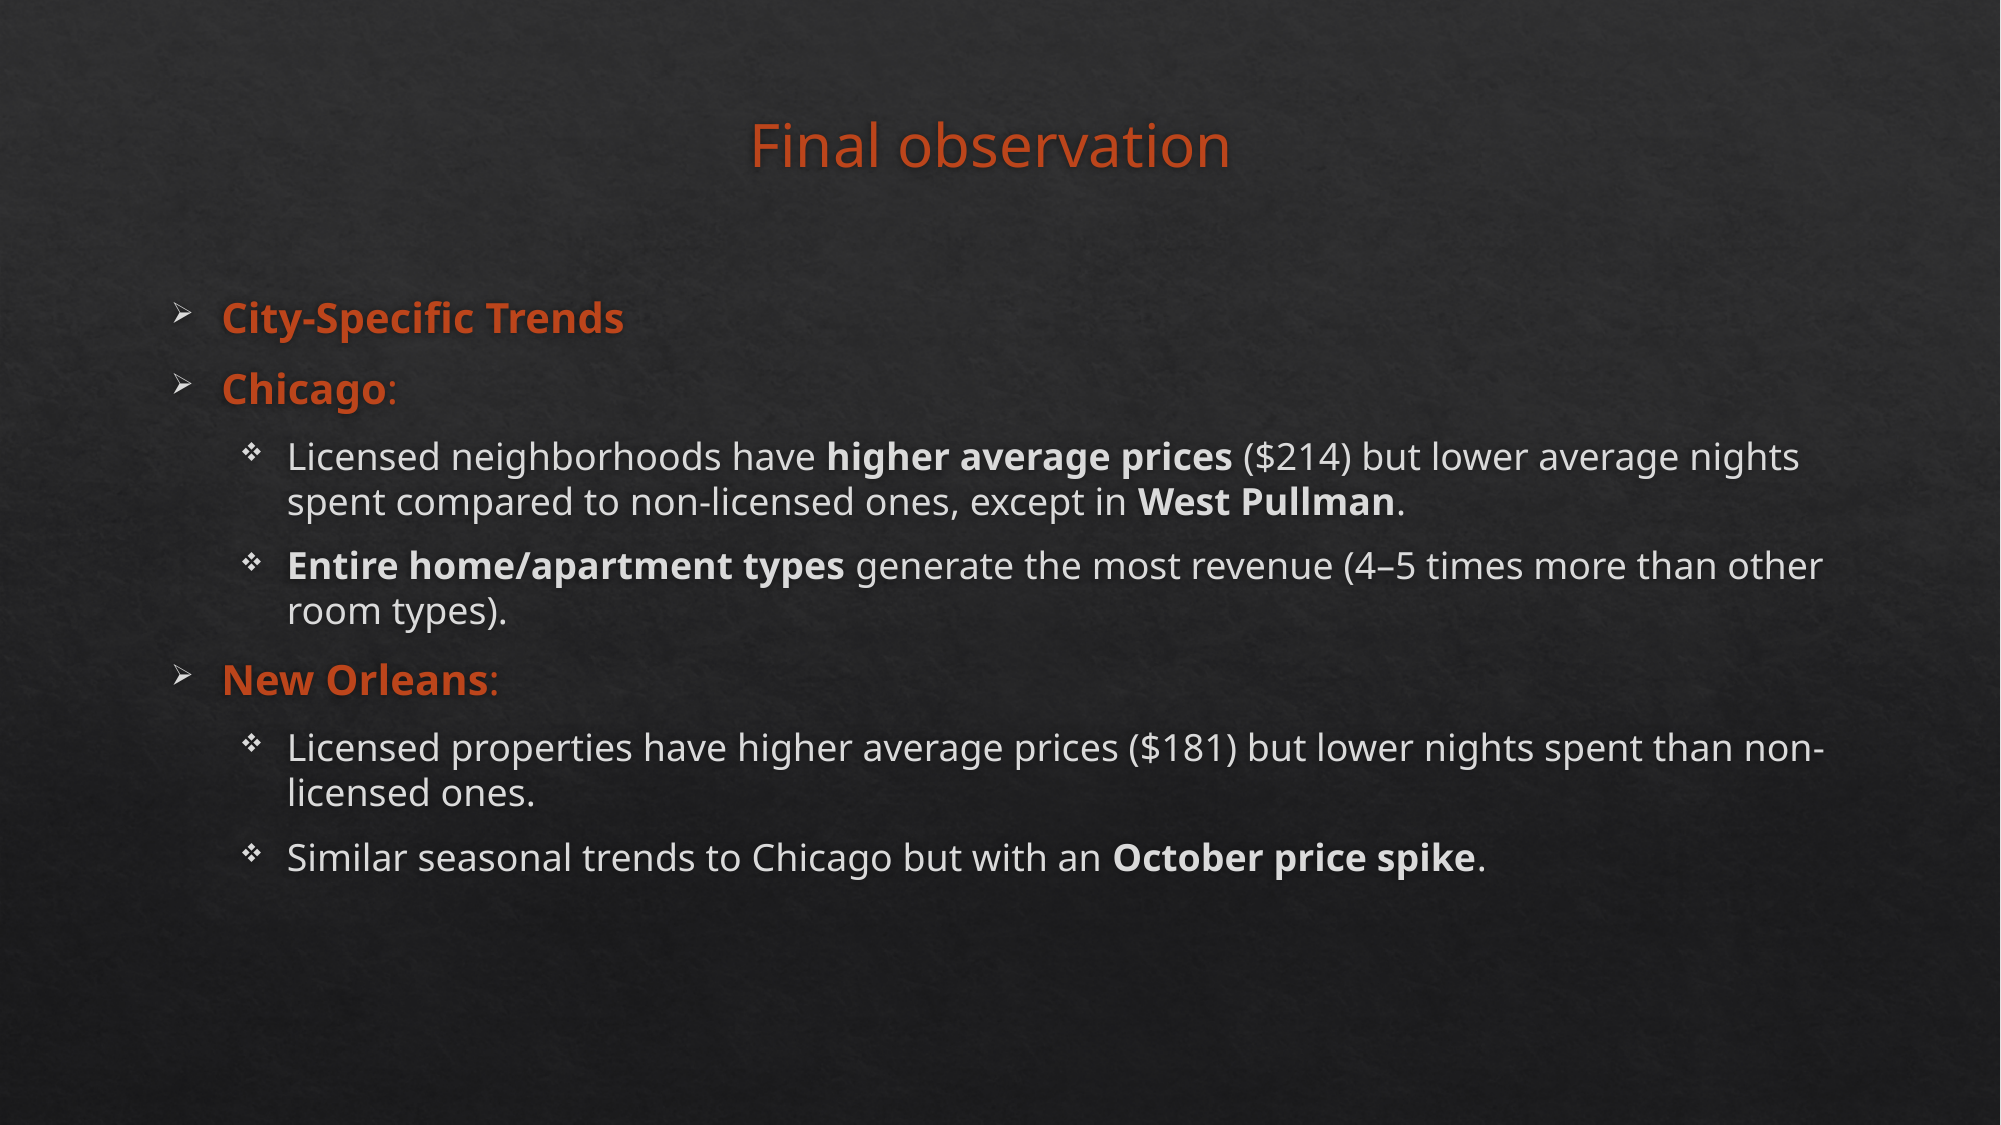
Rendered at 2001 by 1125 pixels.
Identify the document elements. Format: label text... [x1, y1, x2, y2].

title Final observation [149, 99, 1849, 260]
list City-Specific Trends Chicago: Licensed neighborhoods have higher average prices ($214) but lower average nights spent compared to non-licensed ones, except in West Pullman. Entire home/apartment types generate the most revenue (4–5 times more than other room types). New Orleans: Licensed properties have higher average prices ($181) but lower nights spent than non-licensed ones. Similar seasonal trends to Chicago but with an October price spike. [149, 284, 1849, 950]
